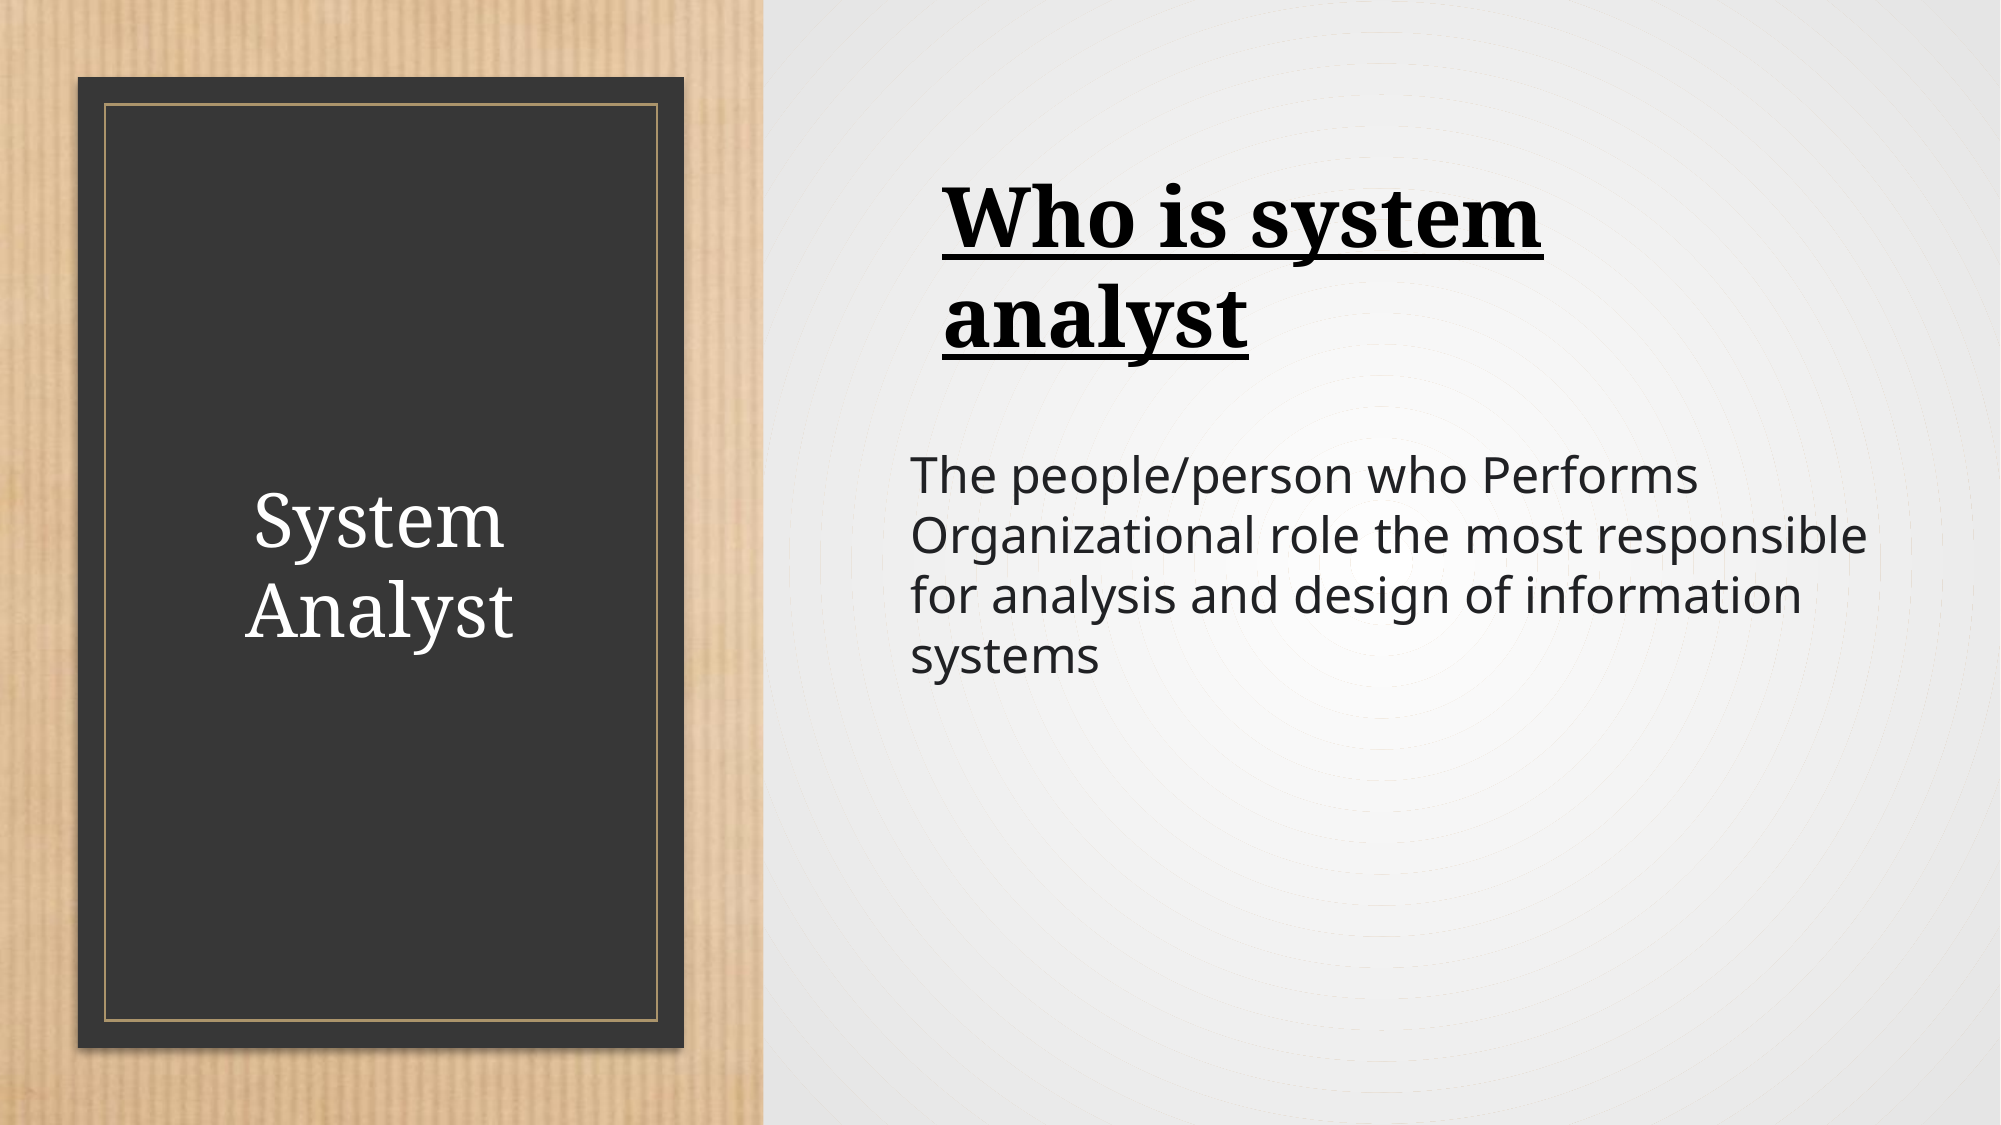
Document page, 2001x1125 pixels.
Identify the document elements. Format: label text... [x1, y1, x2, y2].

title System Analyst [156, 156, 605, 968]
text_box The people/person who Performs Organizational role the most responsible for analysis and design of information systems [895, 436, 1896, 692]
text_box Who is system analyst [927, 156, 1808, 432]
text_box [0, 0, 763, 1125]
text_box [77, 77, 684, 1048]
text_box [104, 104, 657, 1021]
text_box [763, 0, 2000, 1125]
